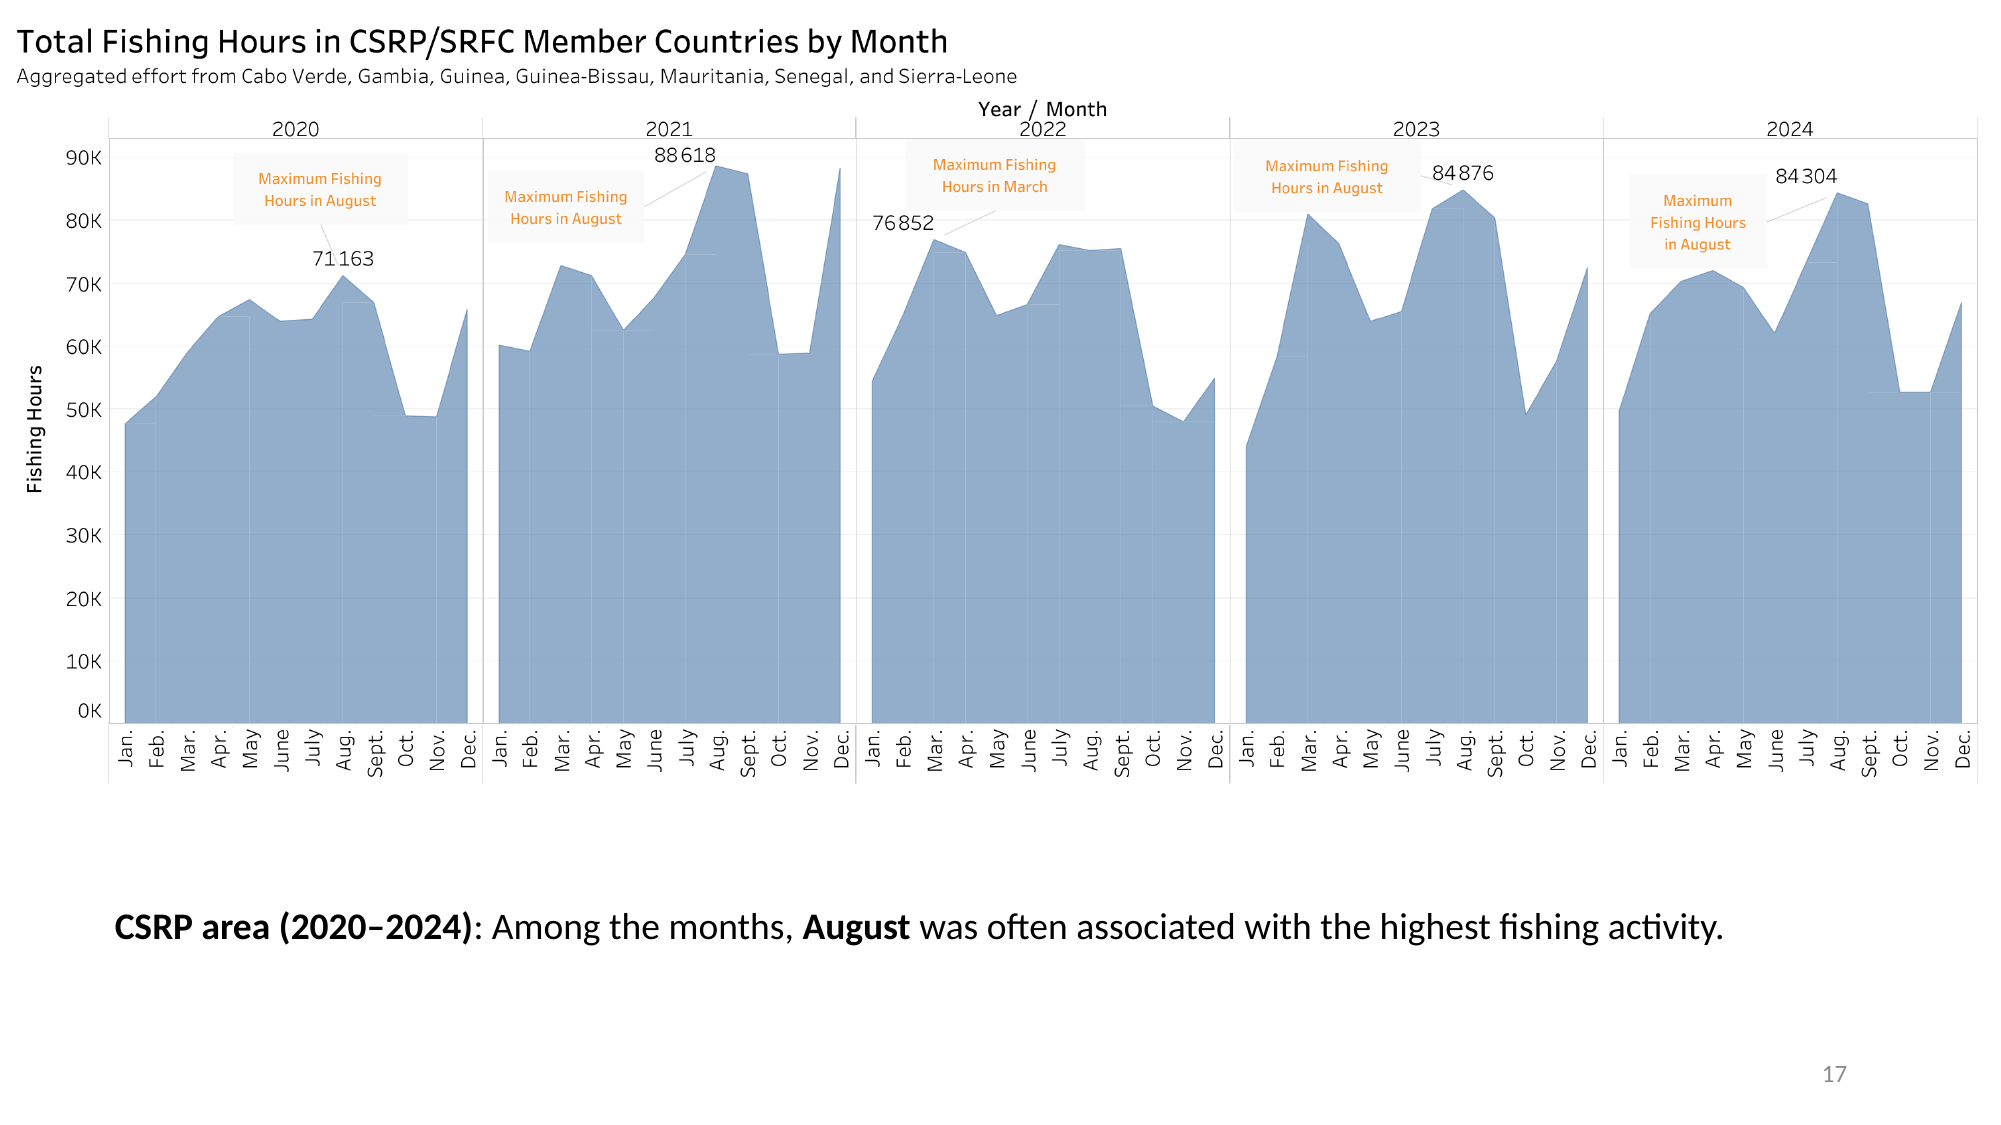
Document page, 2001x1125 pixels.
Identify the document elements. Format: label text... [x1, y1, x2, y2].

slide_number 17 [1412, 1042, 1863, 1103]
picture [0, 0, 1989, 795]
text_box CSRP area (2020–2024): Among the months, August was often associated with the highest fishing activity. [99, 894, 1985, 954]
